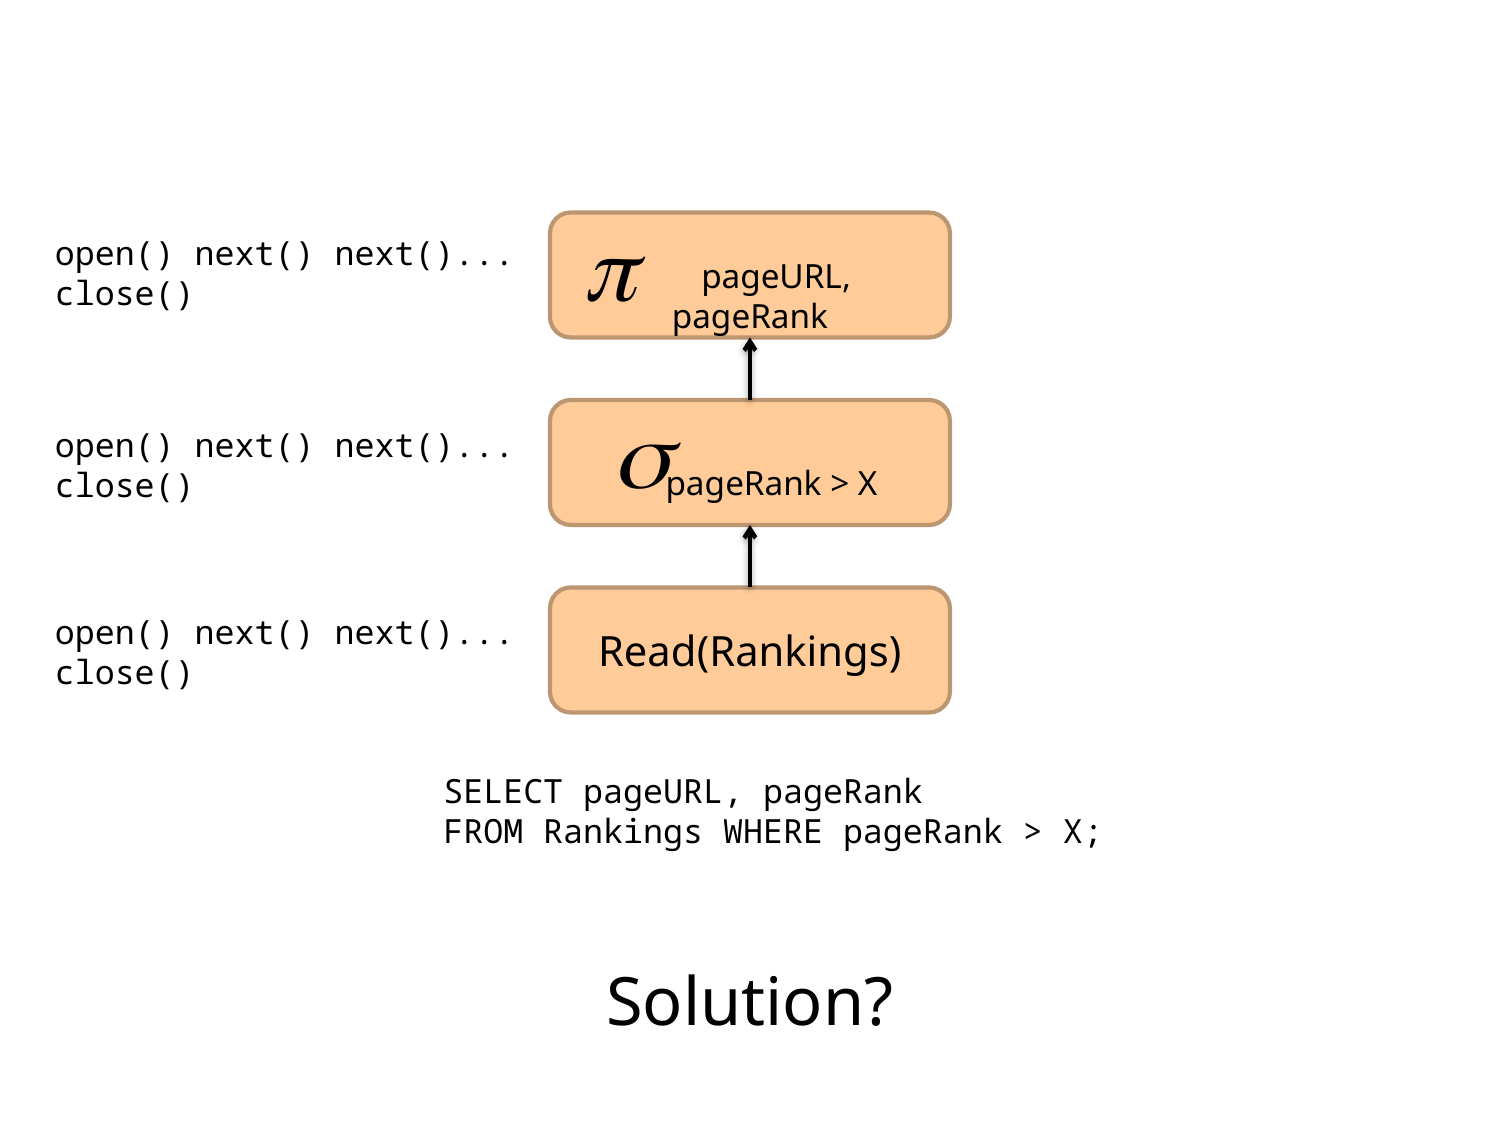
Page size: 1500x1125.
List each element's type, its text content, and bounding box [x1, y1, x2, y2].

text_box open() next() next()... close() [40, 416, 530, 512]
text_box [549, 399, 951, 526]
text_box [549, 212, 951, 338]
text_box SELECT pageURL, pageRank FROM Rankings WHERE pageRank > X; [428, 762, 1119, 858]
text_box open() next() next()... close() [40, 604, 530, 699]
text_box open() next() next()... close() [40, 224, 530, 320]
text_box Read(Rankings) [547, 585, 953, 715]
text_box Solution? [0, 951, 1500, 1047]
